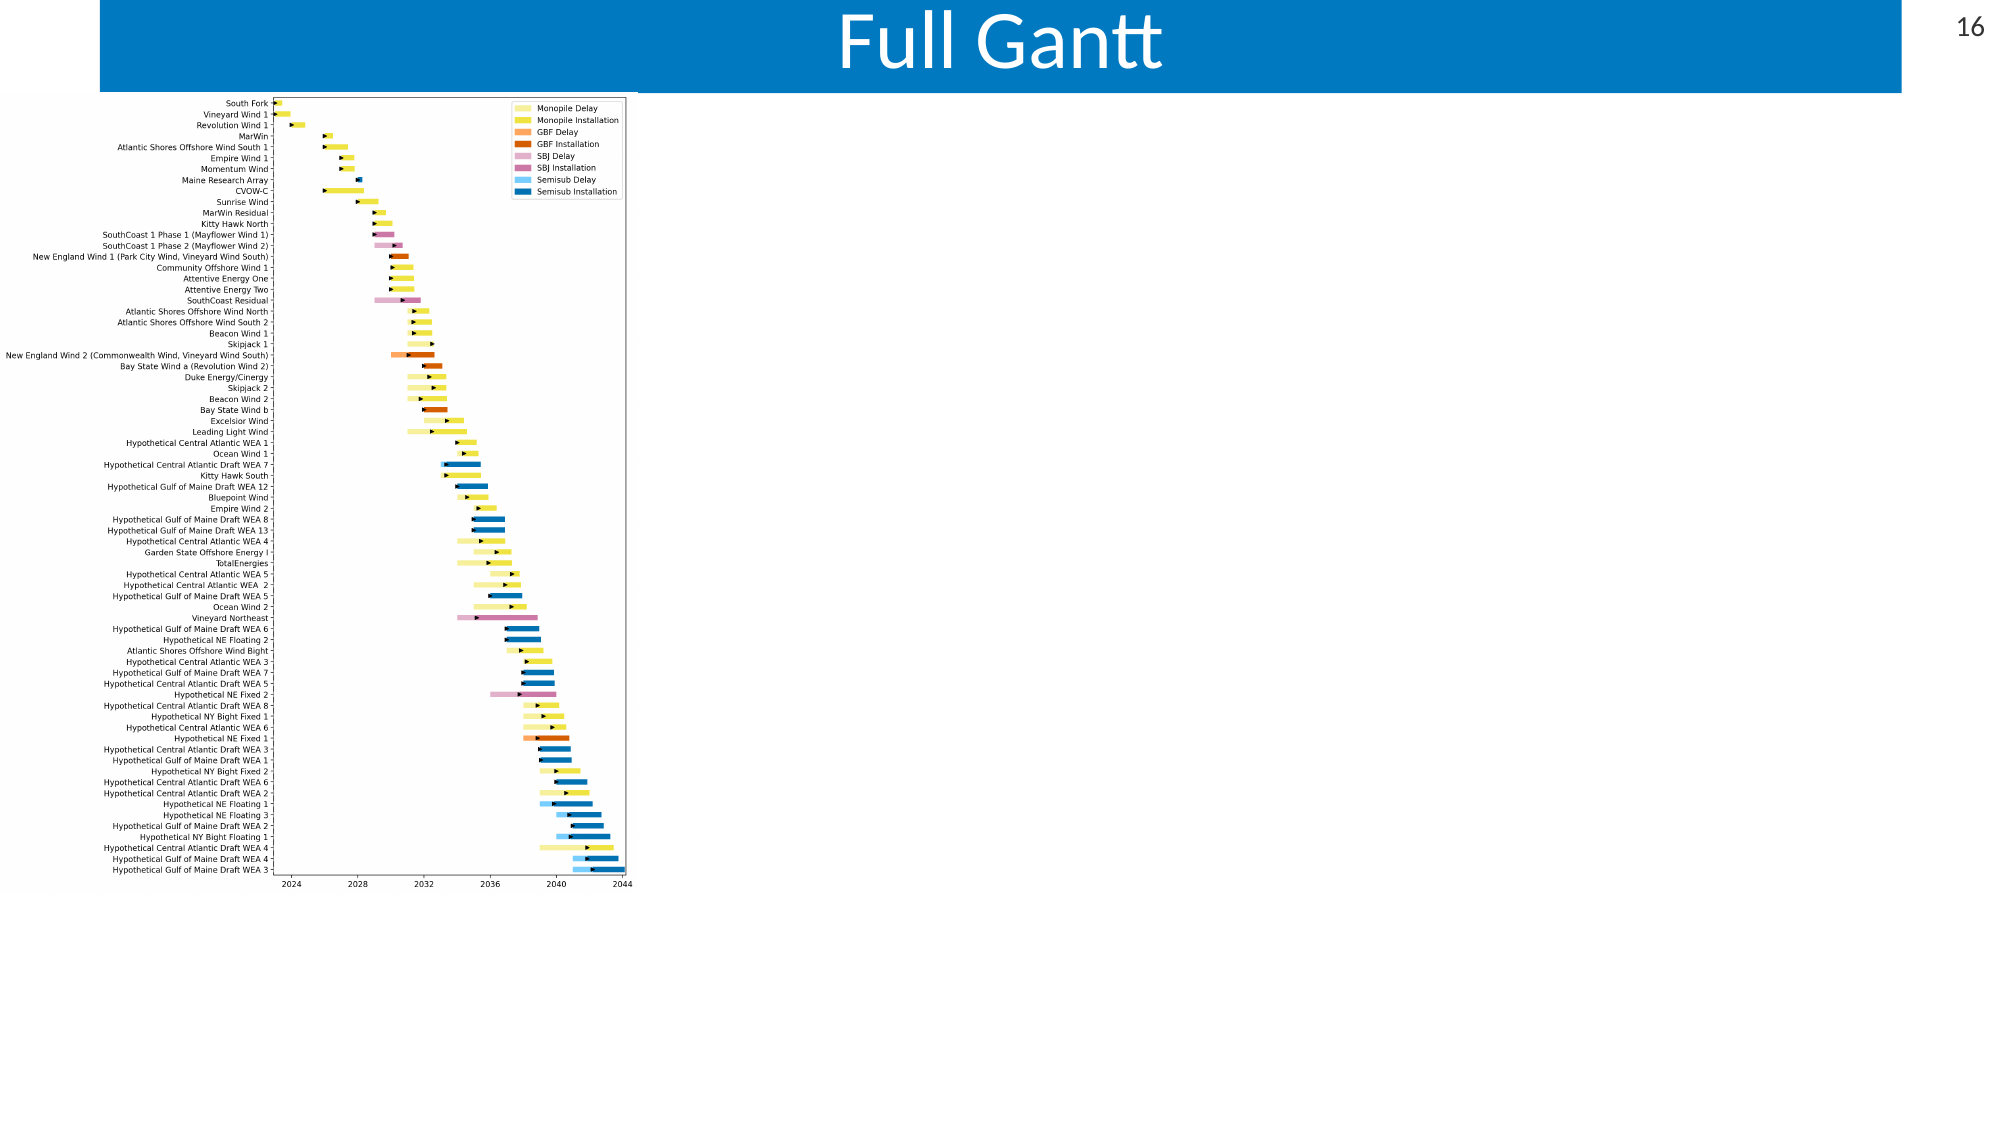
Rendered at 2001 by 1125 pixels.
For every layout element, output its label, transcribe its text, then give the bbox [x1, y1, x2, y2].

title Full Gantt [99, 0, 1902, 94]
picture [0, 92, 638, 894]
